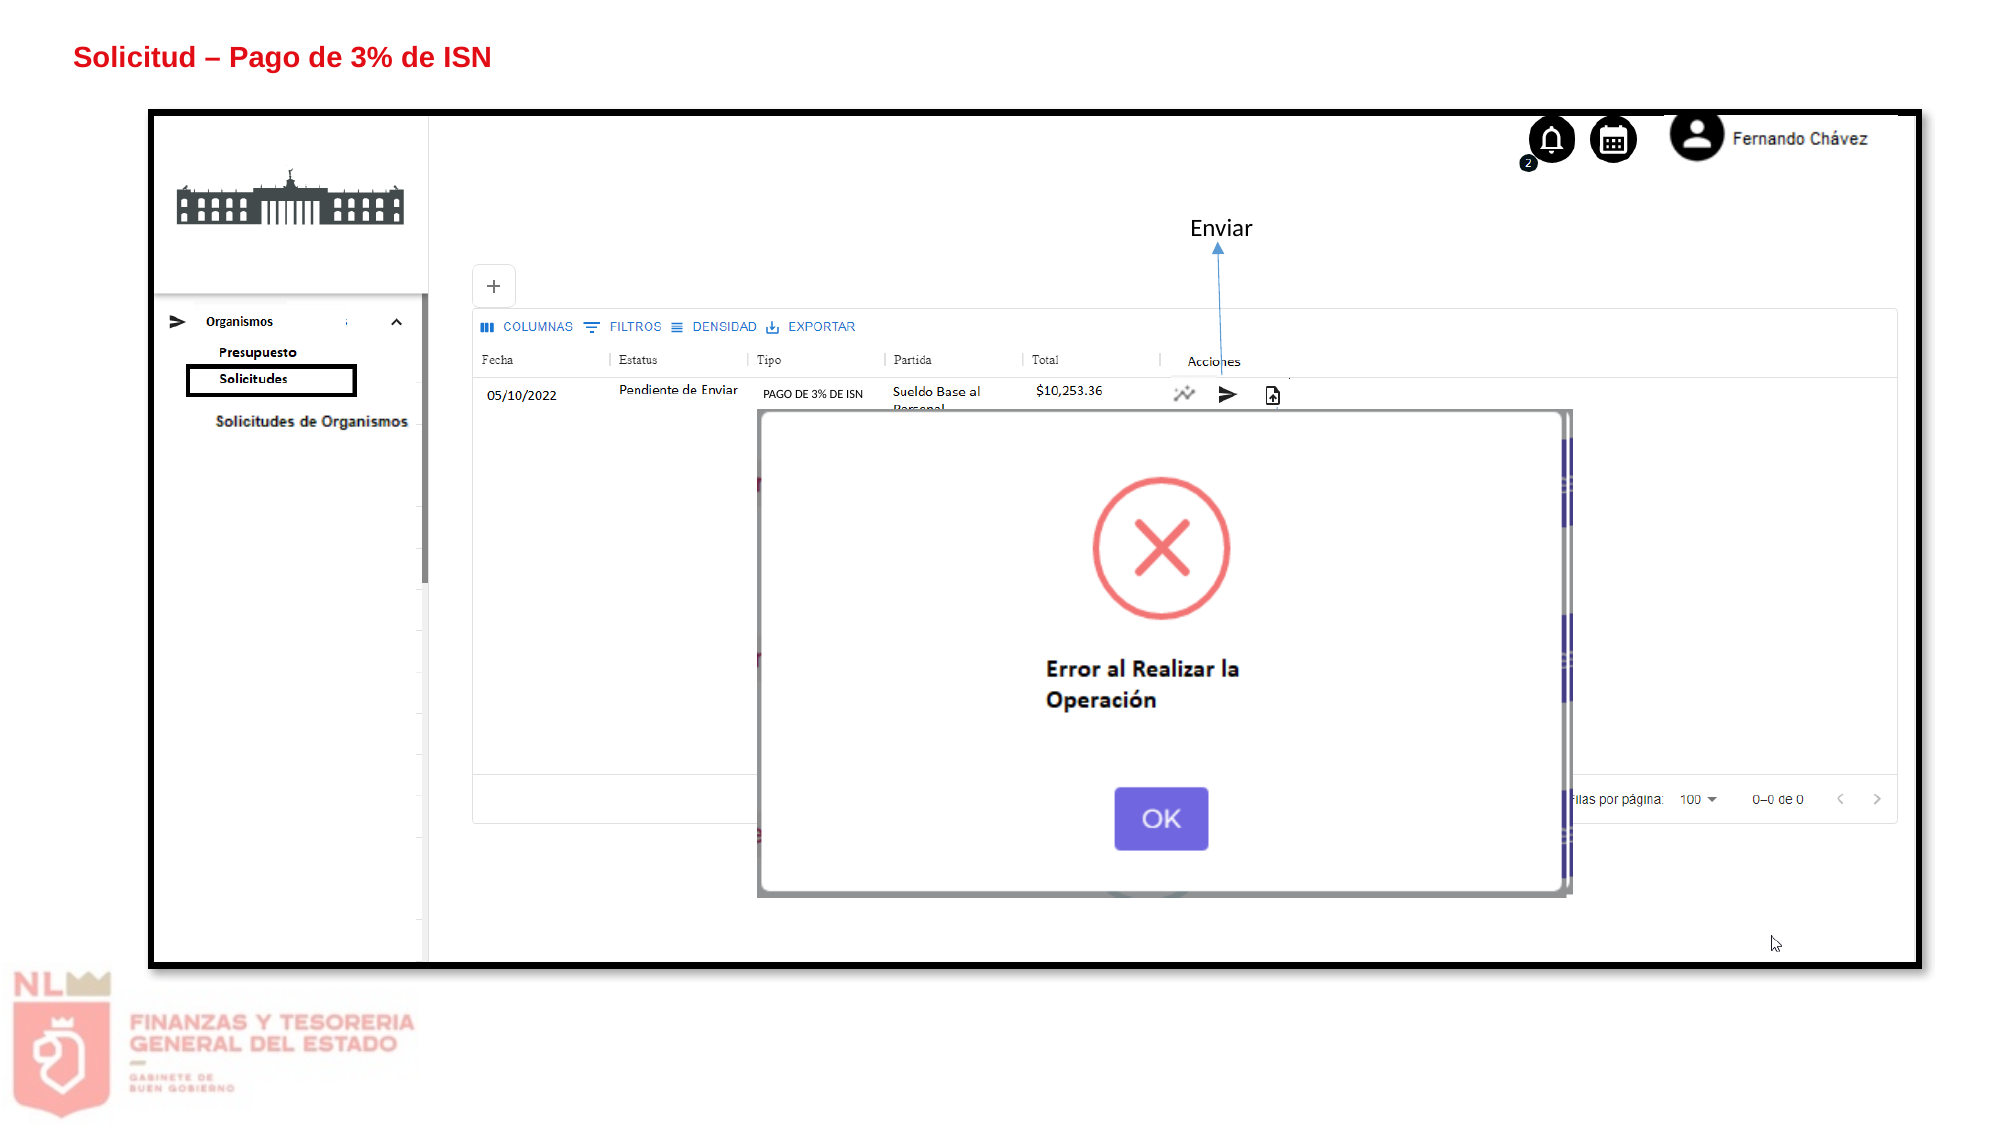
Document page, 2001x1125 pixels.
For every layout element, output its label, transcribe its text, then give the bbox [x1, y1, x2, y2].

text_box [1217, 241, 1222, 375]
picture [154, 115, 1916, 963]
text_box [2, 961, 420, 1125]
text_box Solicitud – Pago de 3% de ISN [58, 30, 696, 81]
